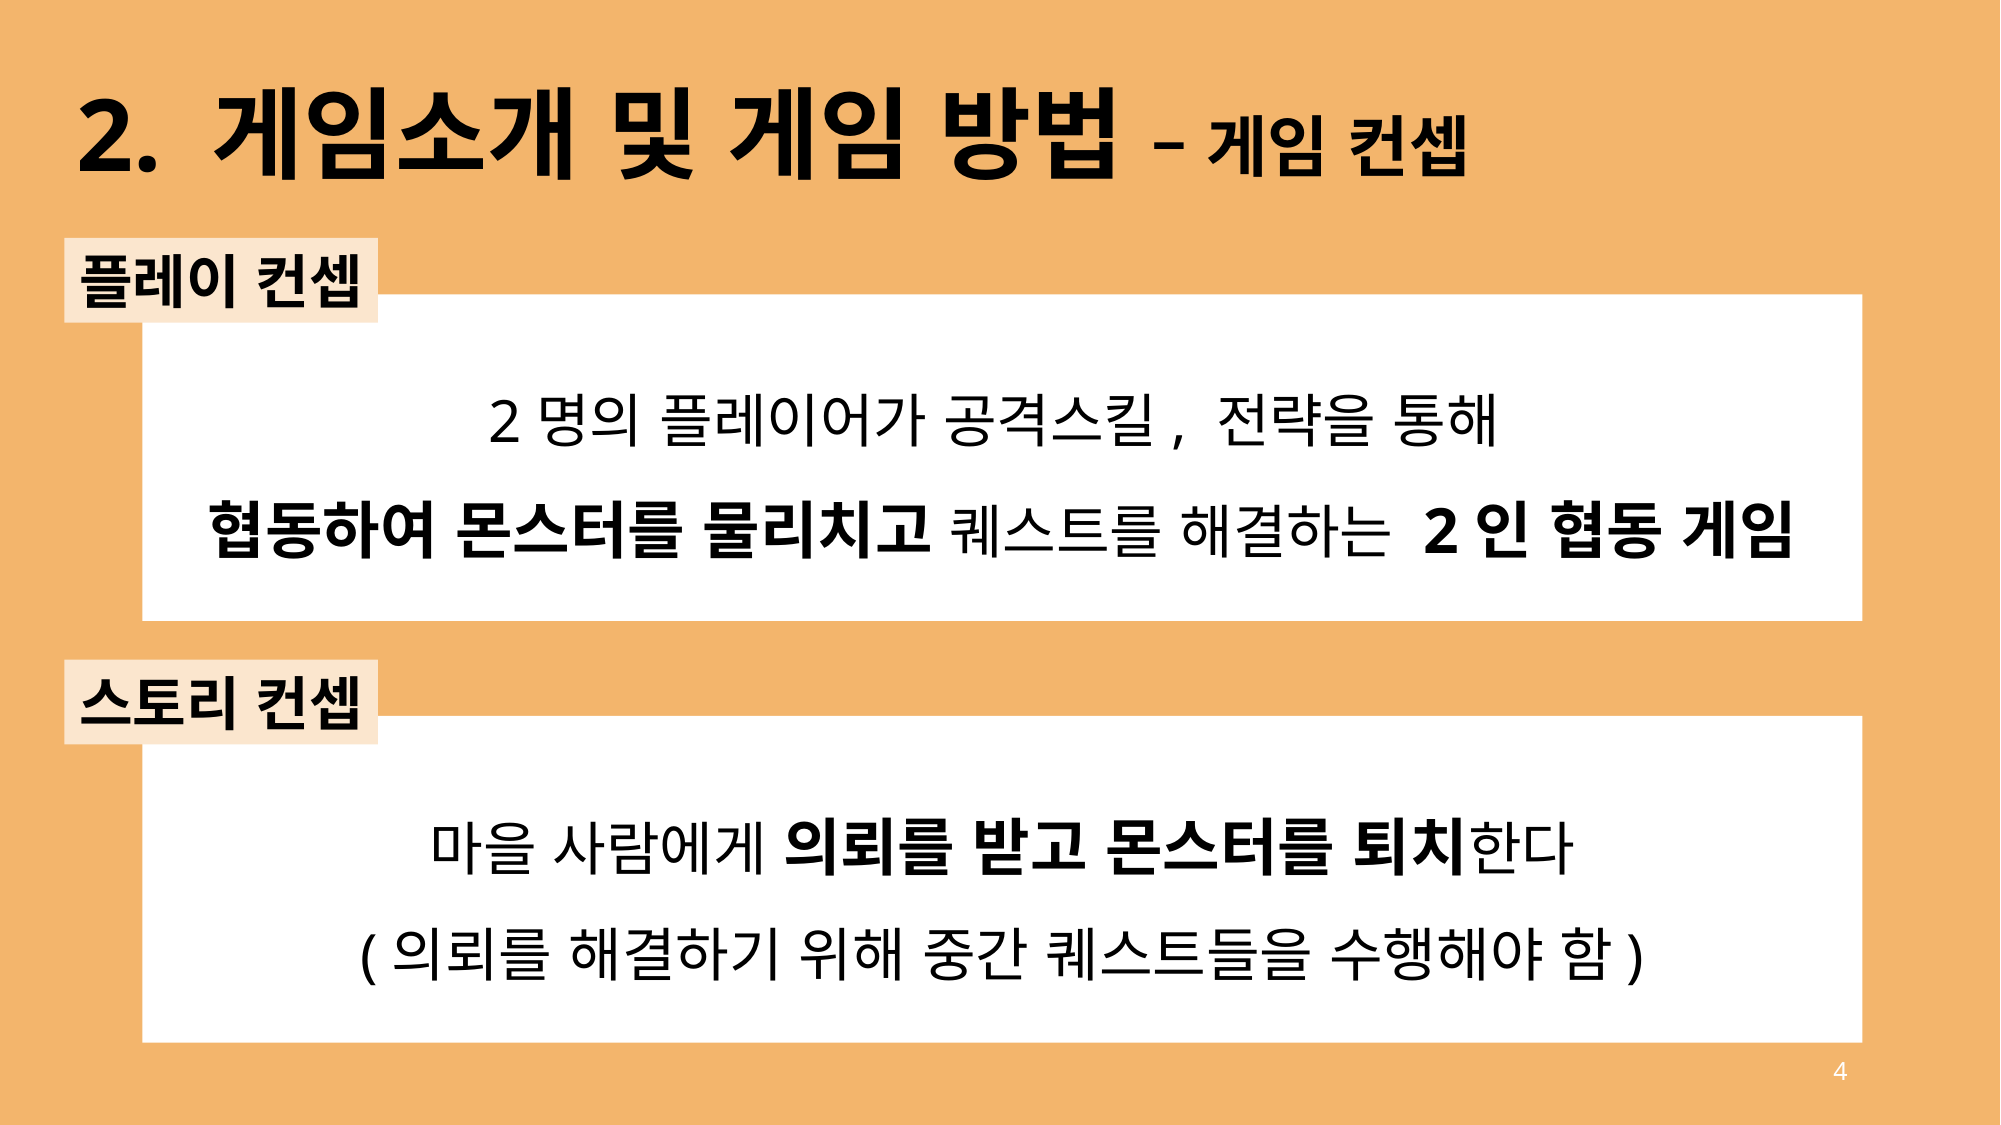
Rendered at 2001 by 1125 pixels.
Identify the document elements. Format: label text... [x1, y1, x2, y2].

slide_number 4 [1412, 1044, 1863, 1103]
text_box 스토리 컨셉 [64, 659, 378, 745]
text_box 플레이 컨셉 [64, 237, 378, 323]
text_box 2. 게임소개 및 게임 방법 – 게임 컨셉 [60, 53, 1979, 225]
text_box 마을 사람에게 의뢰를 받고 몬스터를 퇴치한다 (의뢰를 해결하기 위해 중간 퀘스트들을 수행해야 함) [141, 715, 1864, 1044]
text_box 2명의 플레이어가 공격스킬, 전략을 통해 협동하여 몬스터를 물리치고 퀘스트를 해결하는 2인 협동 게임 [141, 293, 1864, 622]
